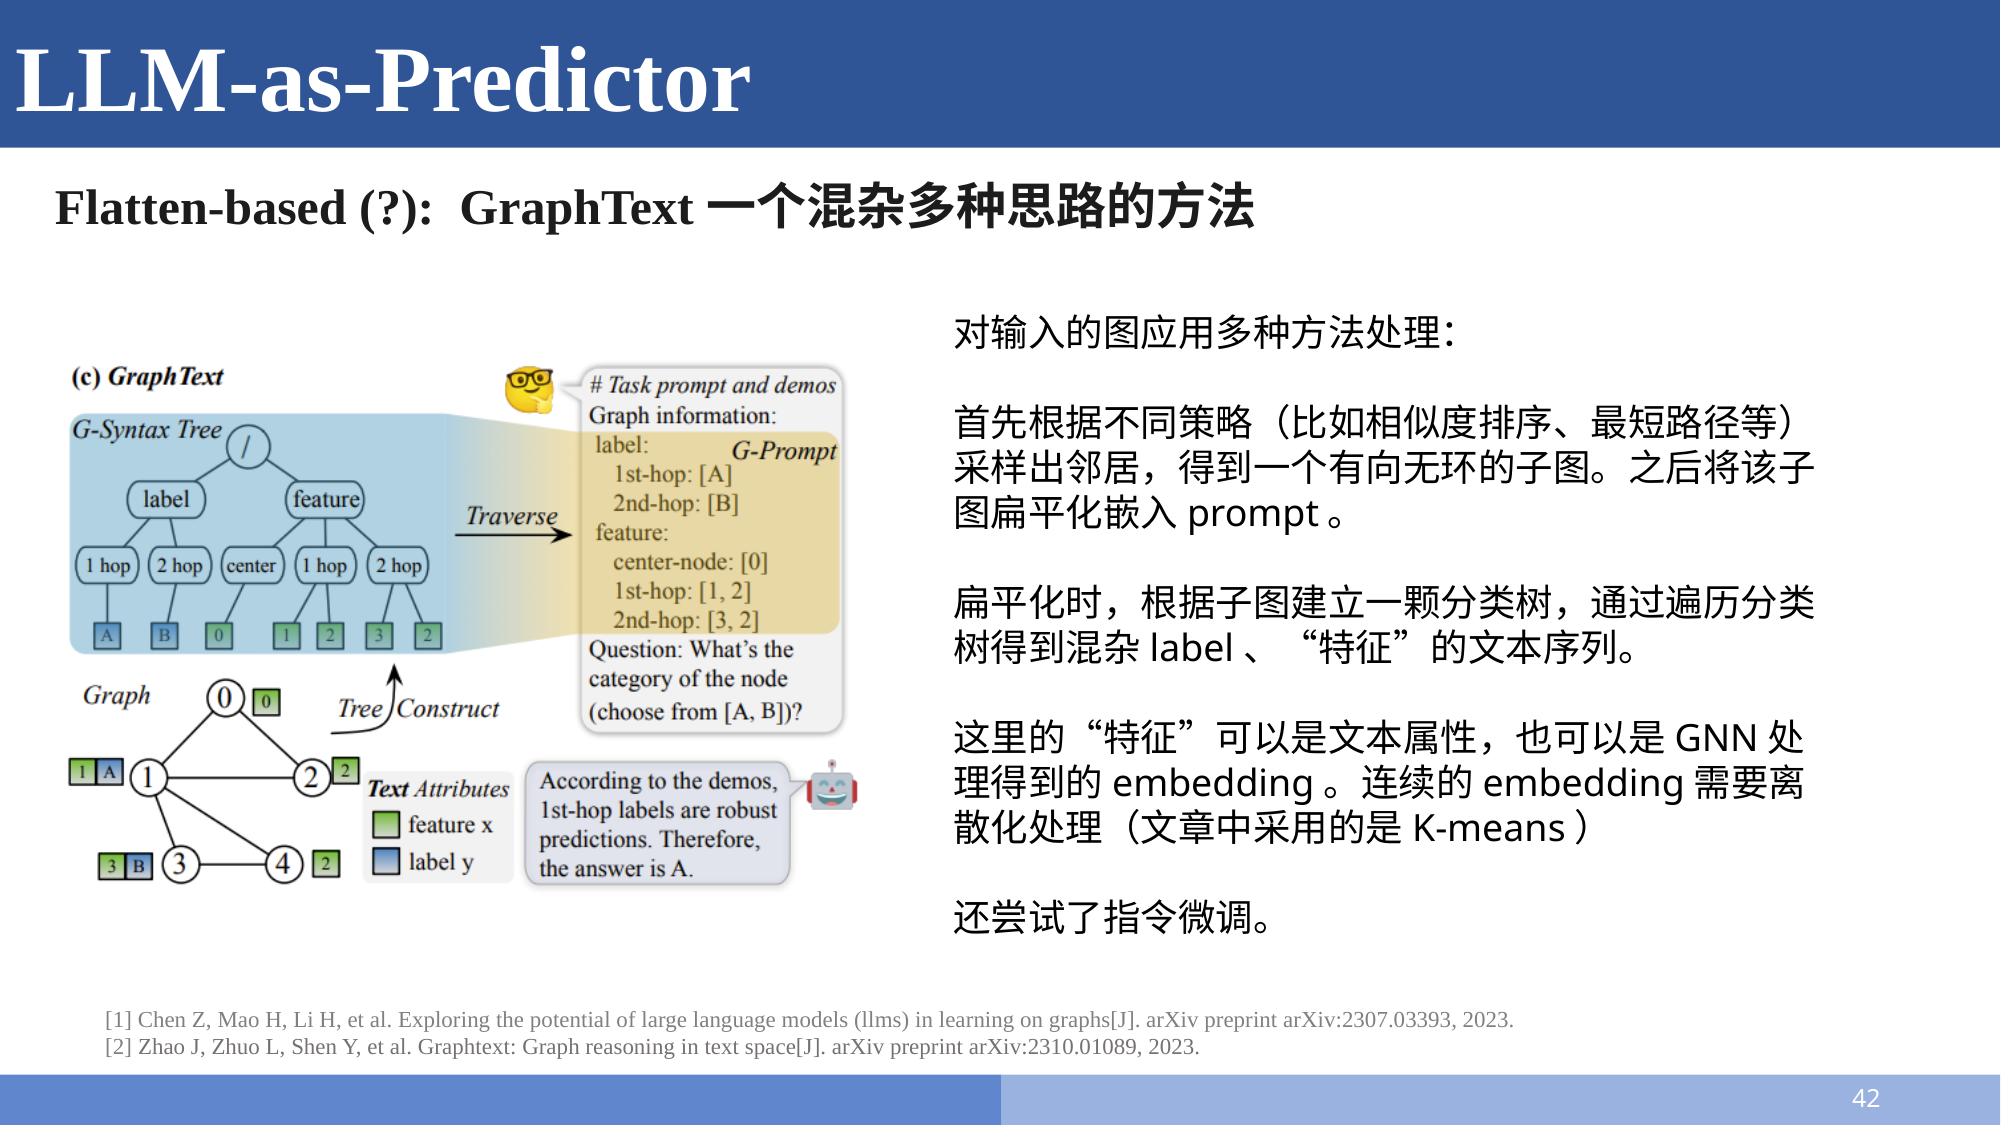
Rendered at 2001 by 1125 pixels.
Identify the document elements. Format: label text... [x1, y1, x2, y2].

picture [55, 349, 880, 899]
slide_number 42 [1775, 1077, 1881, 1123]
text_box 对输入的图应用多种方法处理： 首先根据不同策略（比如相似度排序、最短路径等）采样出邻居，得到一个有向无环的子图。之后将该子图扁平化嵌入prompt。 扁平化时，根据子图建立一颗分类树，通过遍历分类树得到混杂label、“特征”的文本序列。 这里的“特征”可以是文本属性，也可以是GNN处理得到的embedding。连续的embedding需要离散化处理（文章中采用的是K-means） 还尝试了指令微调。 [938, 301, 1846, 947]
title LLM-as-Predictor [0, 0, 2000, 148]
text_box Flatten-based (?): GraphText一个混杂多种思路的方法 [54, 174, 1559, 246]
text_box [1] Chen Z, Mao H, Li H, et al. Exploring the potential of large language models (llms) in learning on graphs[J]. arXiv preprint arXiv:2307.03393, 2023. [2] Zhao J, Zhuo L, Shen Y, et al. Graphtext: Graph reasoning in text space[J]. arXiv preprint arXiv:2310.01089, 2023. [90, 997, 2000, 1067]
